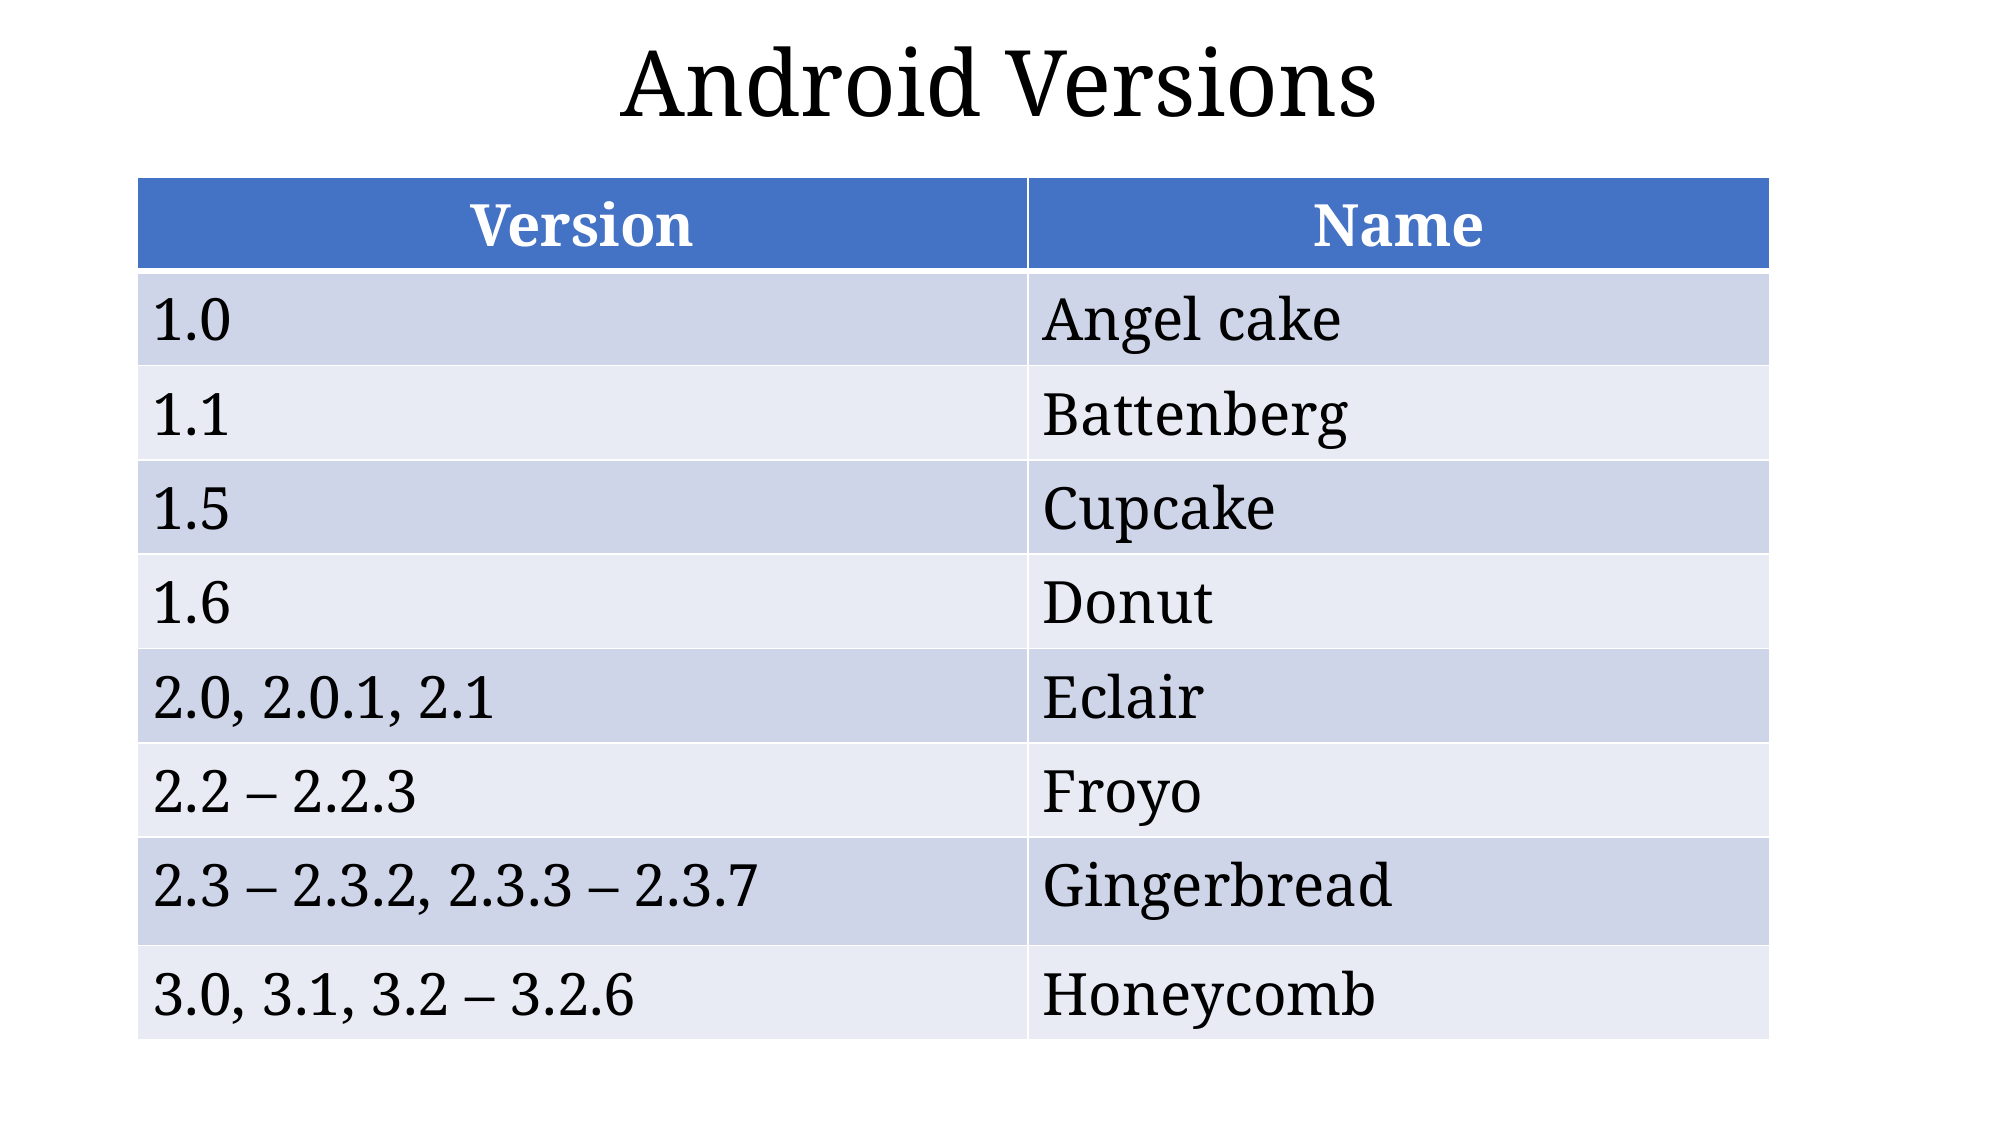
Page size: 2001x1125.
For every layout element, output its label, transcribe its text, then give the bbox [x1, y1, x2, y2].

title Android Versions [137, 18, 1863, 155]
table_cell 2.2 – 2.2.3 [138, 744, 1027, 836]
table_header Version [138, 178, 1027, 268]
table_cell Cupcake [1029, 461, 1769, 553]
table_cell 1.6 [138, 555, 1027, 648]
table_cell 2.3 – 2.3.2, 2.3.3 – 2.3.7 [138, 838, 1027, 945]
table_cell Honeycomb [1029, 946, 1769, 1039]
table_cell 2.0, 2.0.1, 2.1 [138, 649, 1027, 742]
table_cell 1.0 [138, 274, 1027, 365]
table_cell Gingerbread [1029, 838, 1769, 945]
table_header Name [1029, 178, 1769, 268]
table_cell 1.5 [138, 461, 1027, 553]
table_cell Angel cake [1029, 274, 1769, 365]
table_cell Donut [1029, 555, 1769, 648]
table_cell Froyo [1029, 744, 1769, 836]
table_cell 3.0, 3.1, 3.2 – 3.2.6 [138, 946, 1027, 1039]
table_cell Eclair [1029, 649, 1769, 742]
table_cell 1.1 [138, 366, 1027, 459]
table_cell Battenberg [1029, 366, 1769, 459]
